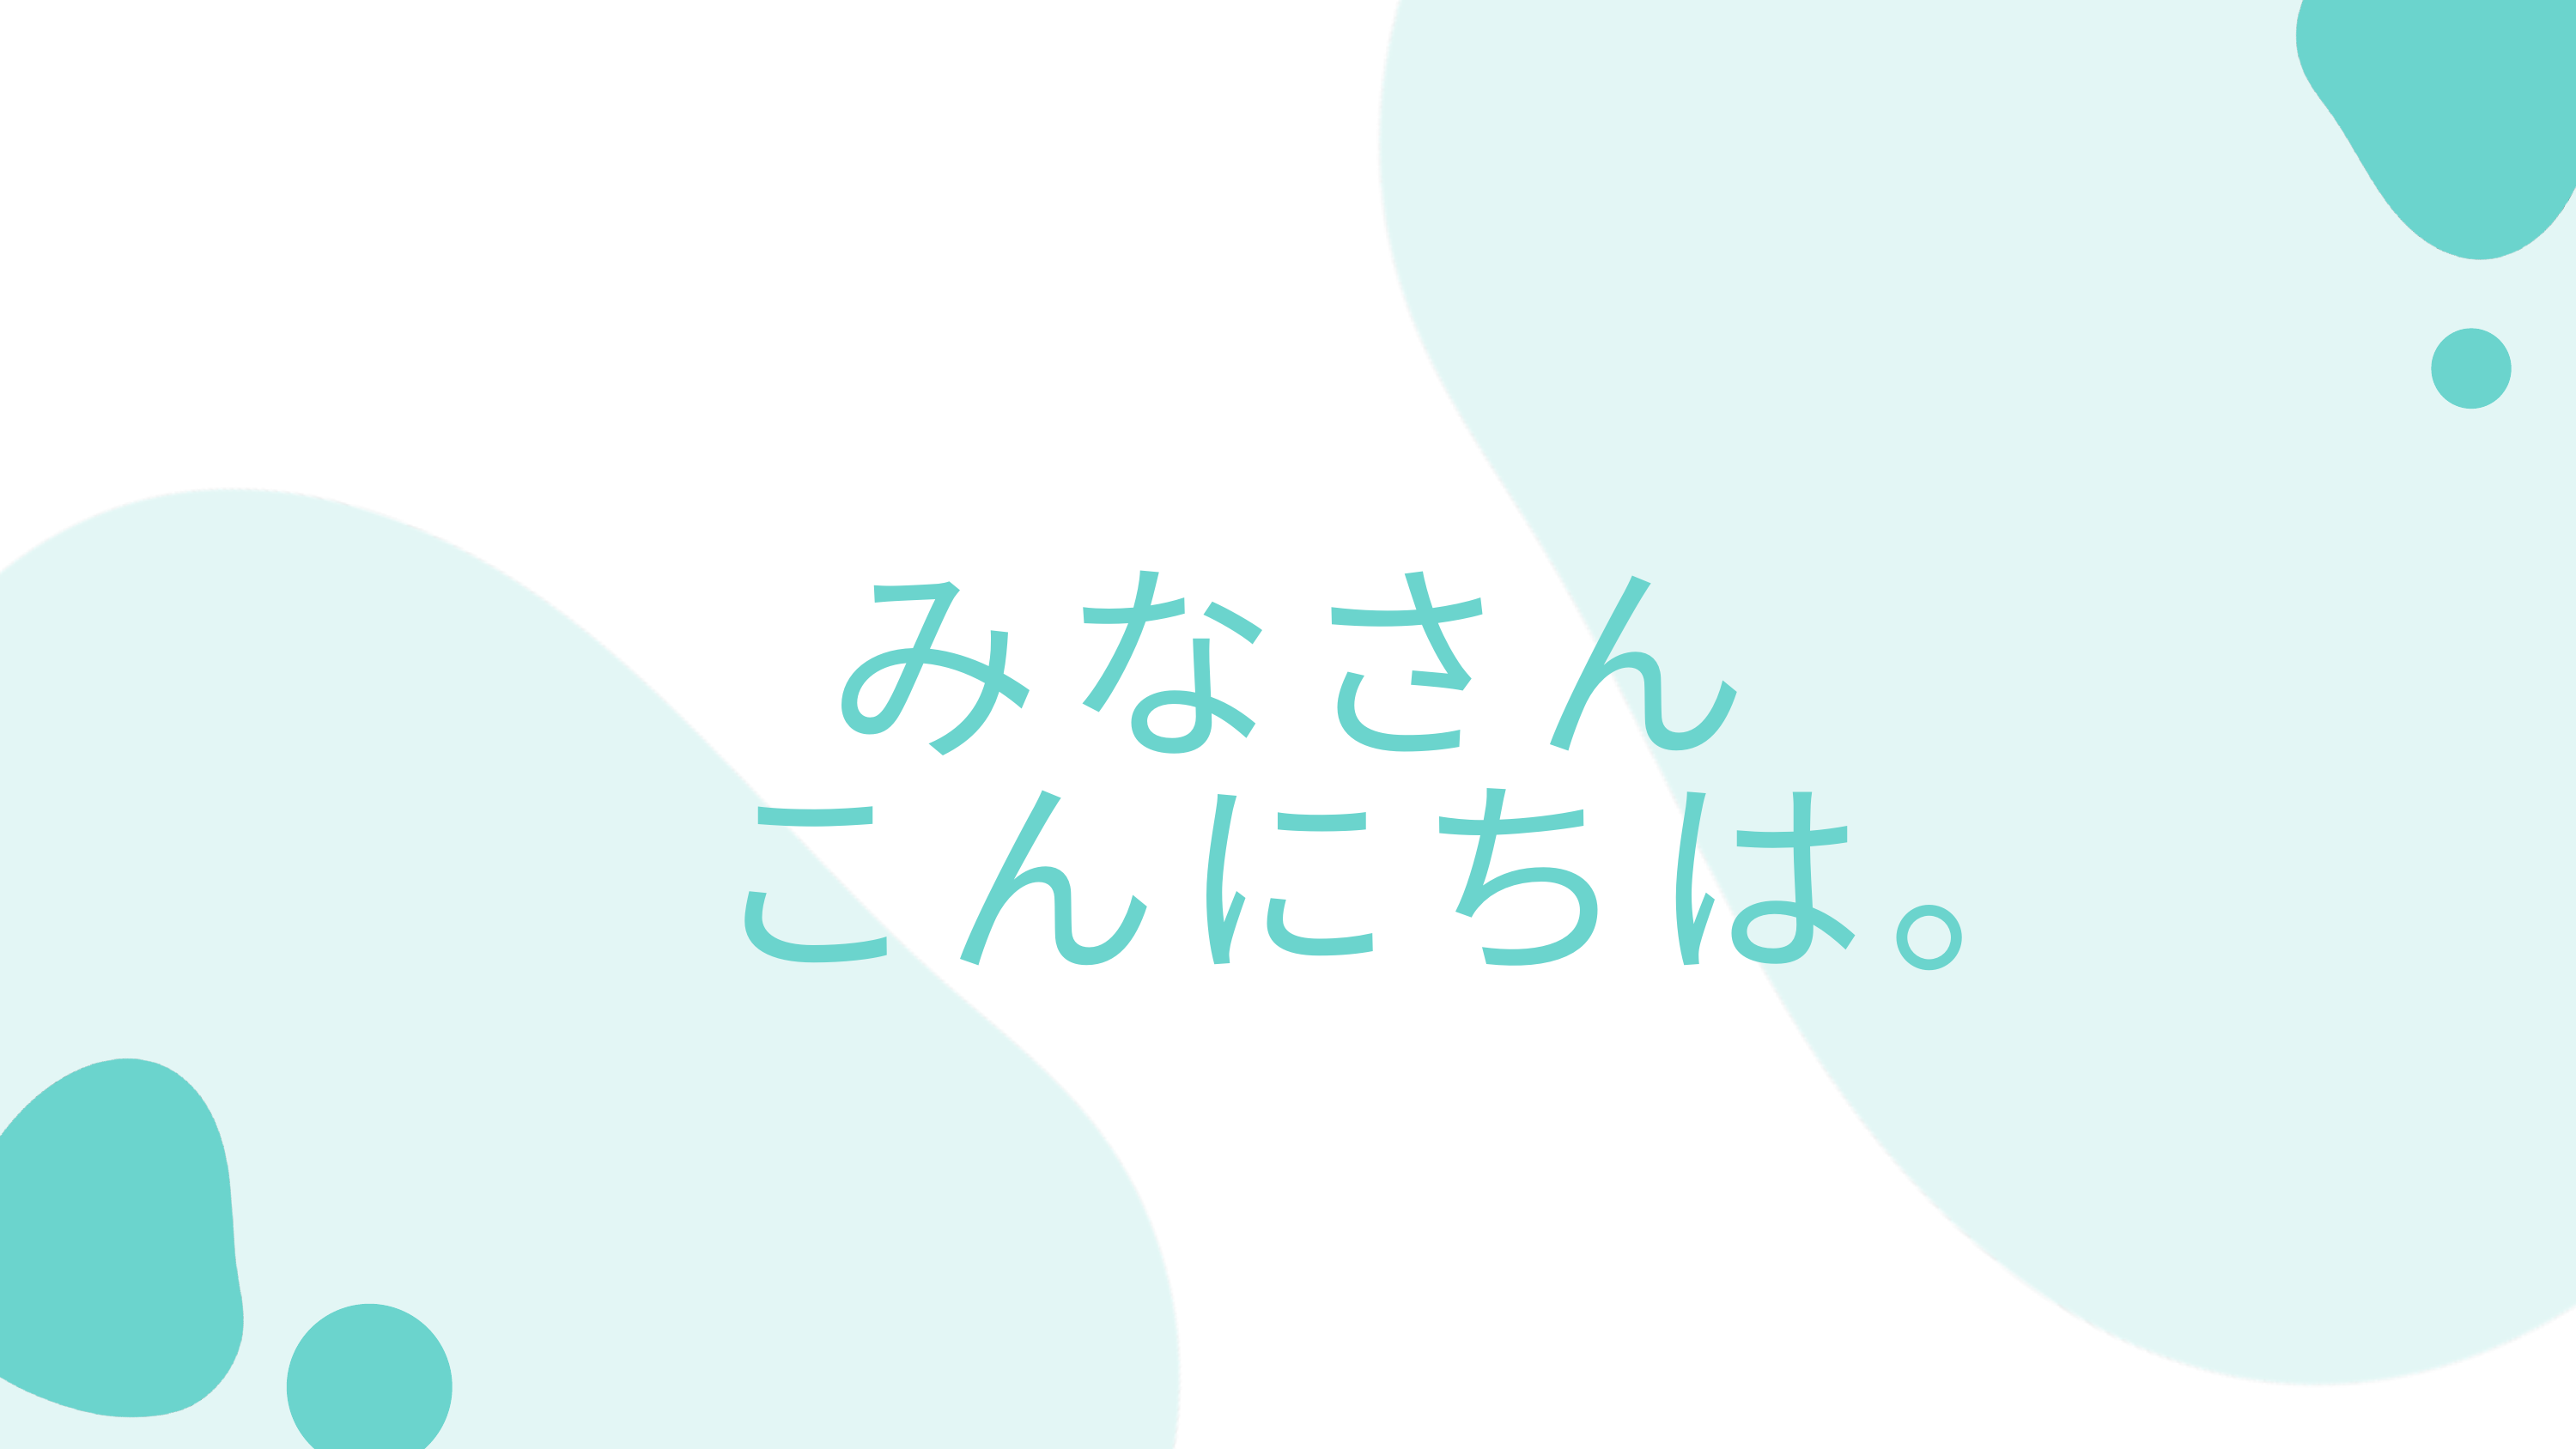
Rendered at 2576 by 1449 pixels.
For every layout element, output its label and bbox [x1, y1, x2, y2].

text_box [2430, 328, 2512, 409]
picture [0, 543, 1170, 1449]
text_box [180, 571, 2396, 1005]
text_box [286, 1303, 453, 1449]
picture [1341, 0, 2576, 1262]
